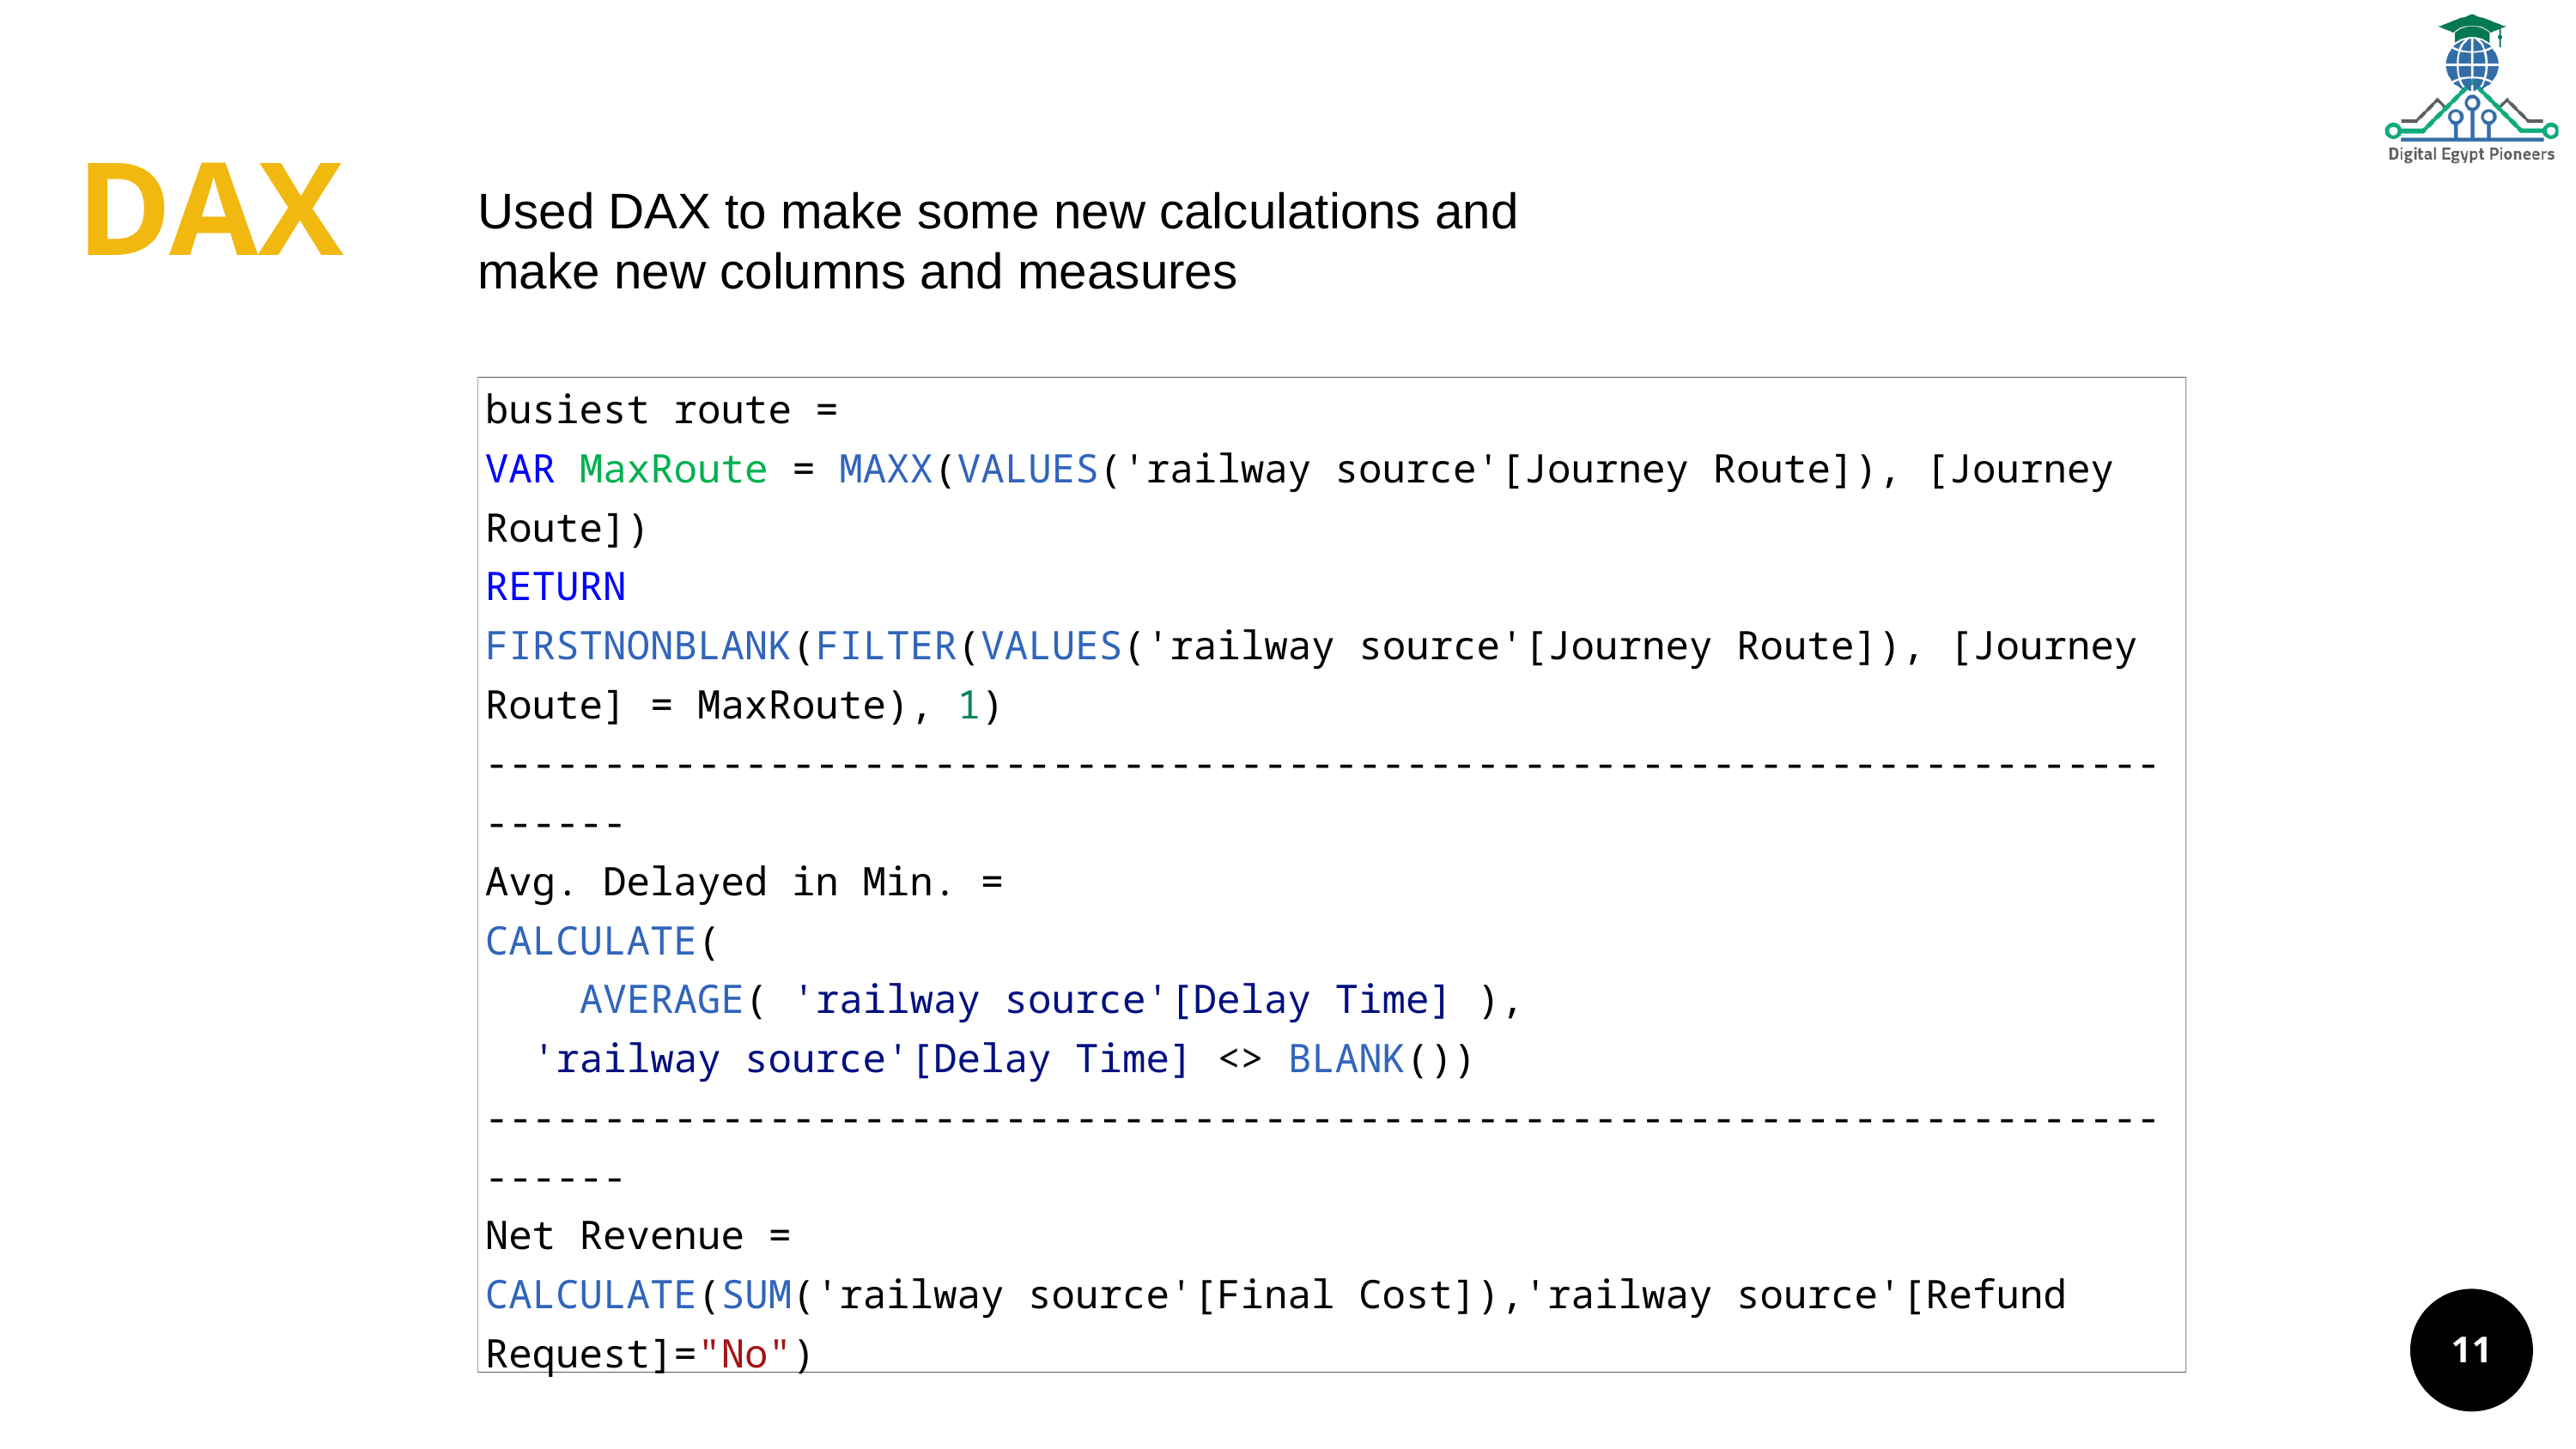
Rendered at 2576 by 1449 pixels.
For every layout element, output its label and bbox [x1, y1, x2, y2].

text_box [76, 28, 410, 282]
text_box [2385, 9, 2559, 170]
text_box [477, 377, 2187, 1373]
text_box [2409, 1288, 2534, 1412]
text_box [477, 185, 1584, 333]
